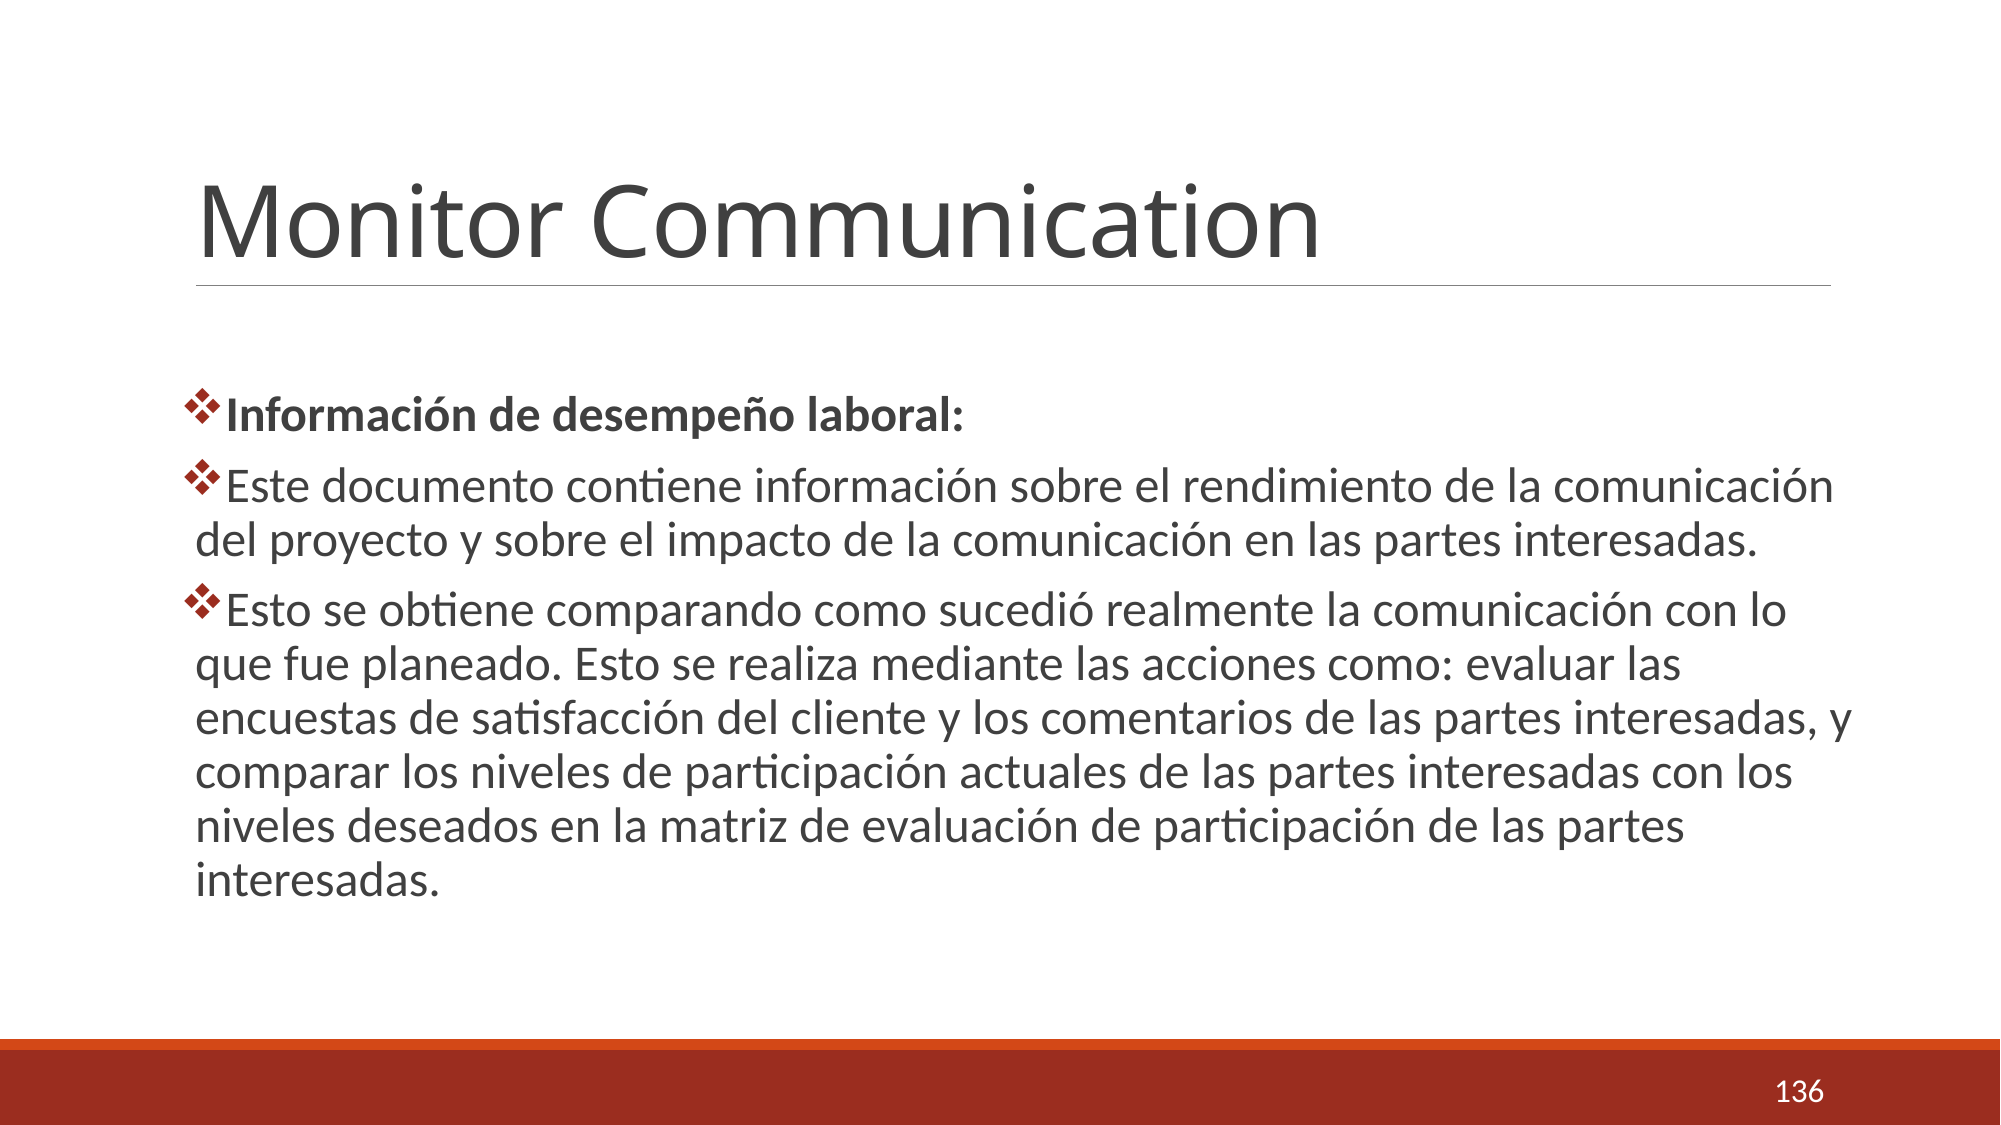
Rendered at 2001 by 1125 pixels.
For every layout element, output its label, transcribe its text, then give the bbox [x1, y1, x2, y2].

title Monitor Communication [180, 47, 1830, 285]
slide_number 136 [1624, 1059, 1840, 1120]
list Información de desempeño laboral: Este documento contiene información sobre el rendimiento de la comunicación del proyecto y sobre el impacto de la comunicación en las partes interesadas. Esto se obtiene comparando como sucedió realmente la comunicación con lo que fue planeado. Esto se realiza mediante las acciones como: evaluar las encuestas de satisfacción del cliente y los comentarios de las partes interesadas, y comparar los niveles de participación actuales de las partes interesadas con los niveles deseados en la matriz de evaluación de participación de las partes interesadas. [180, 381, 1864, 1060]
